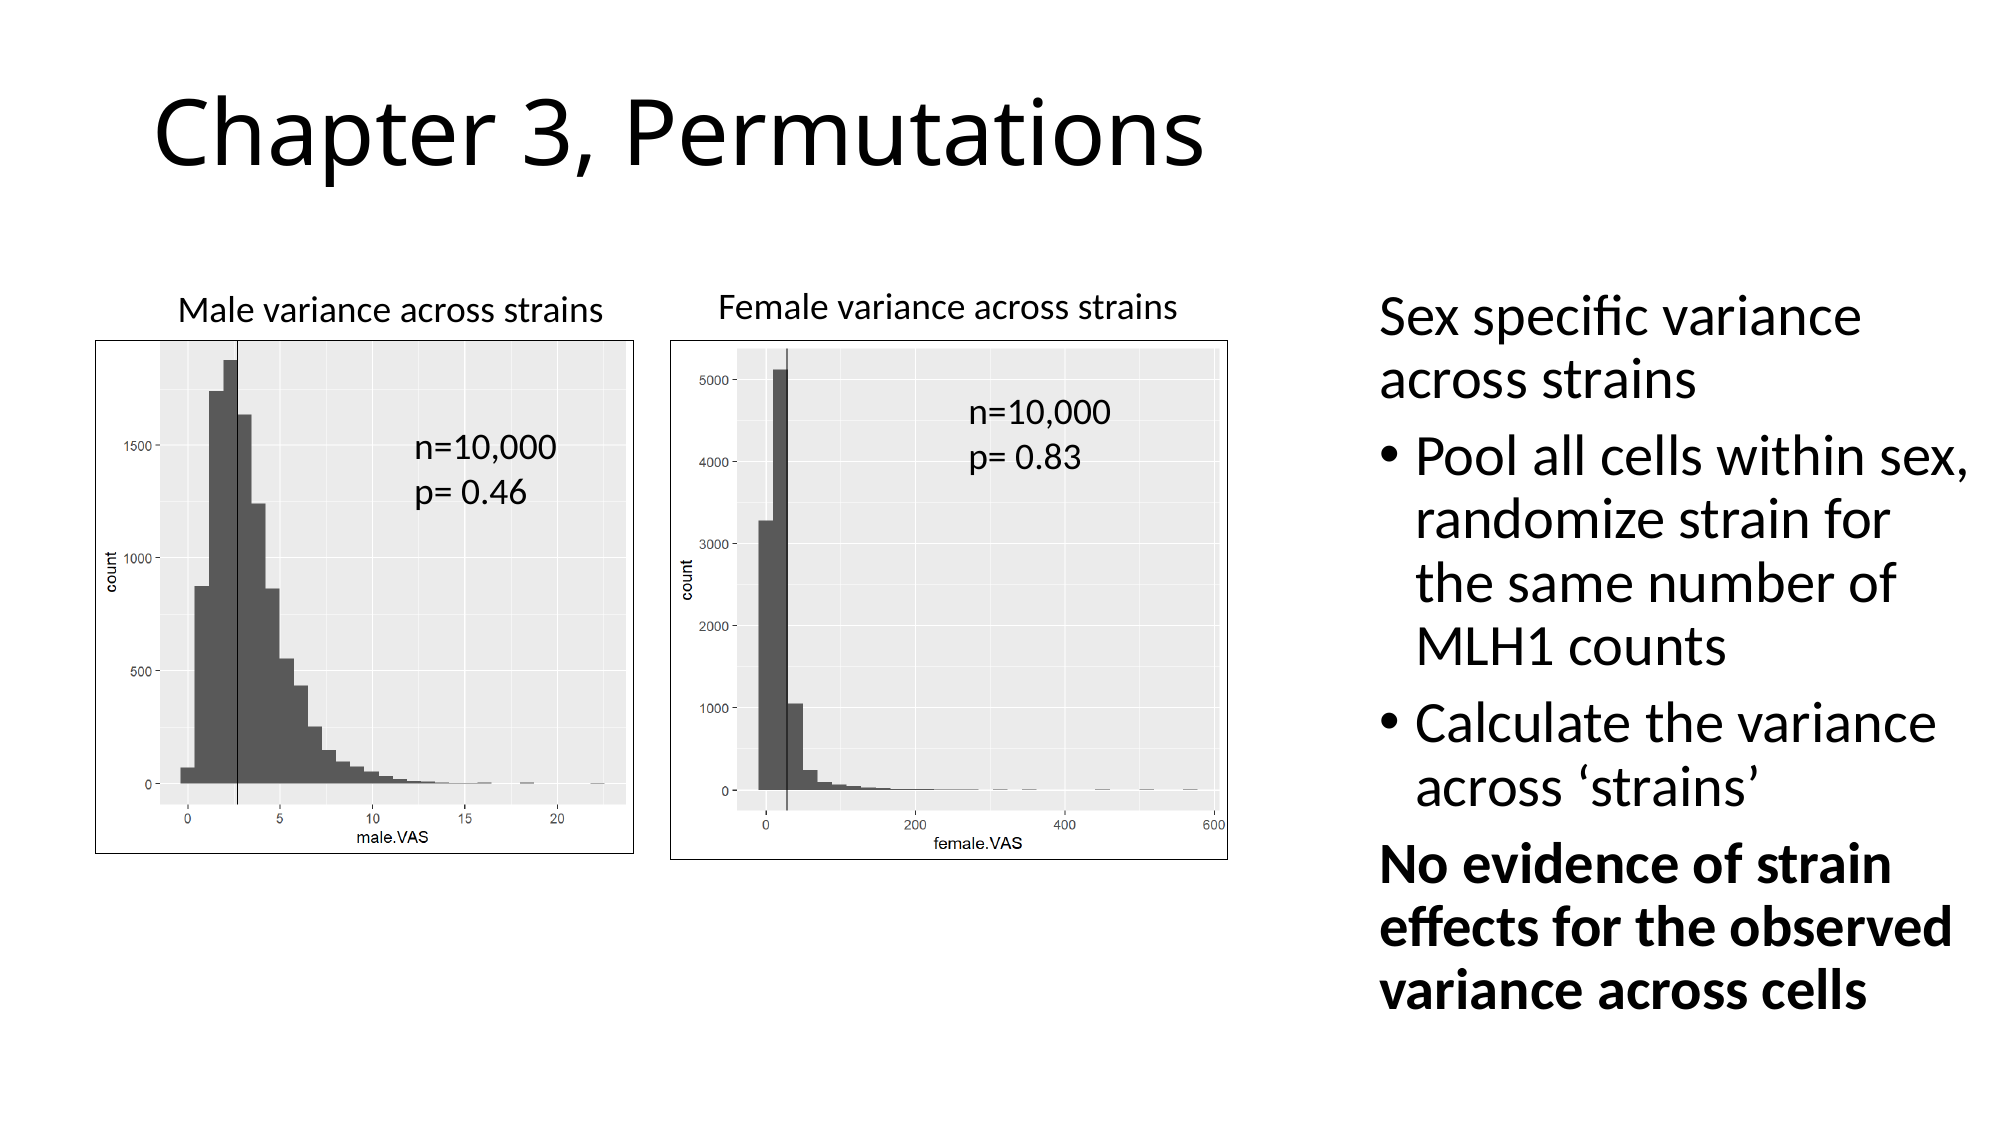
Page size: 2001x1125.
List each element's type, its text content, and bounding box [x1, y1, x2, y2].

title Chapter 3, Permutations [137, 27, 1863, 245]
list Sex specific variance across strains Pool all cells within sex, randomize strain for the same number of MLH1 counts Calculate the variance across ‘strains’ No evidence of strain effects for the observed variance across cells [1364, 277, 2000, 1045]
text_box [670, 274, 1228, 860]
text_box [94, 277, 670, 854]
